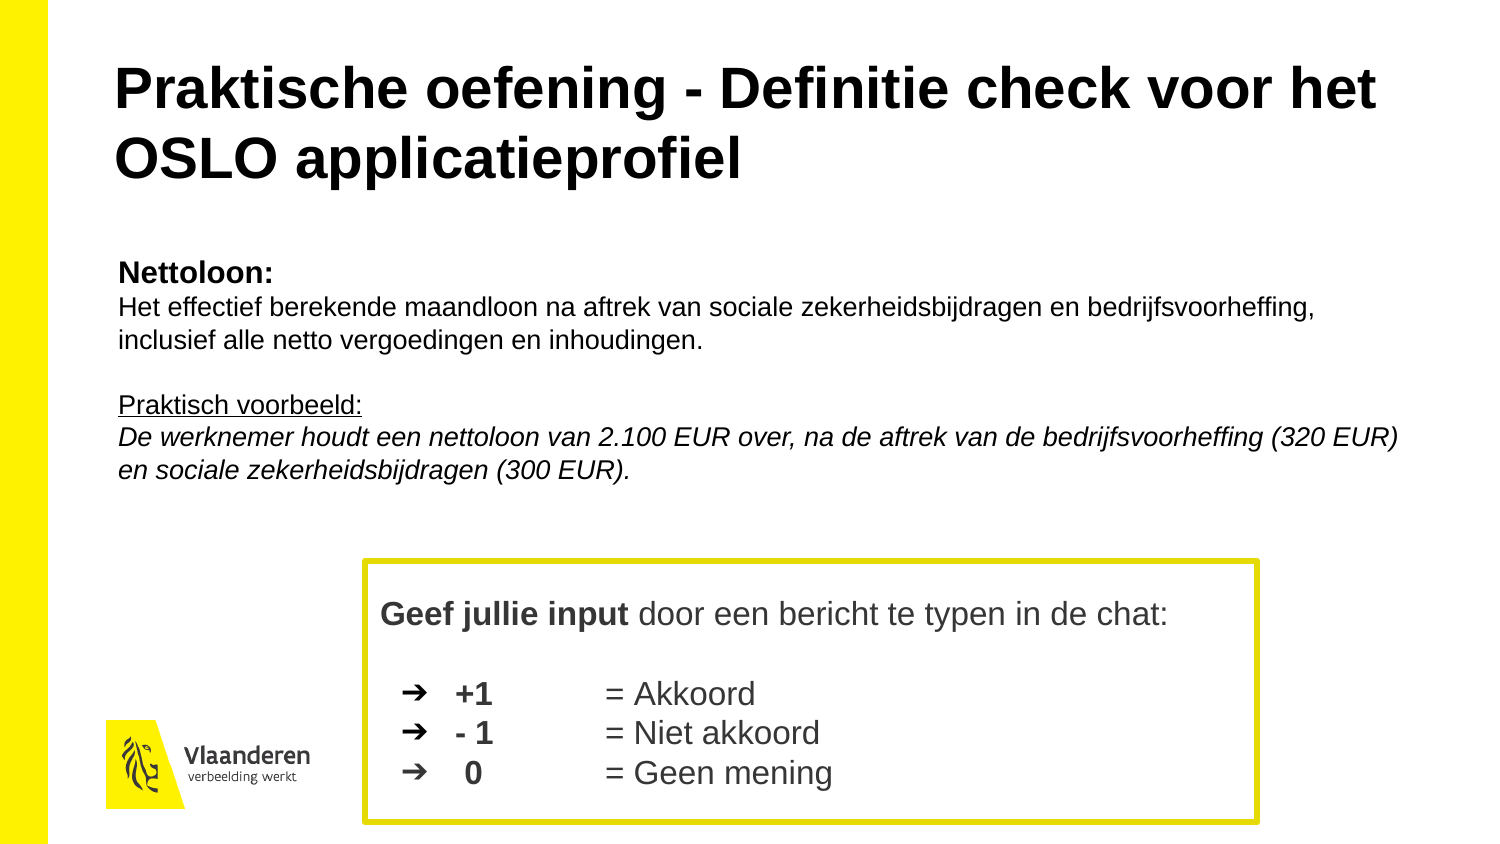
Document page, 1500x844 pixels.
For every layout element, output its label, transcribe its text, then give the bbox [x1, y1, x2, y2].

text_box Praktische oefening - Definitie check voor het OSLO applicatieprofiel [103, 44, 1397, 237]
text_box Nettoloon: Het effectief berekende maandloon na aftrek van sociale zekerheidsbijdragen en bedrijfsvoorheffing, inclusief alle netto vergoedingen en inhoudingen. Praktisch voorbeeld: De werknemer houdt een nettoloon van 2.100 EUR over, na de aftrek van de bedrijfsvoorheffing (320 EUR) en sociale zekerheidsbijdragen (300 EUR). [103, 237, 1430, 500]
text_box Geef jullie input door een bericht te typen in de chat: +1 = Akkoord - 1 = Niet akkoord 0 = Geen mening [365, 560, 1258, 823]
picture [106, 720, 333, 809]
